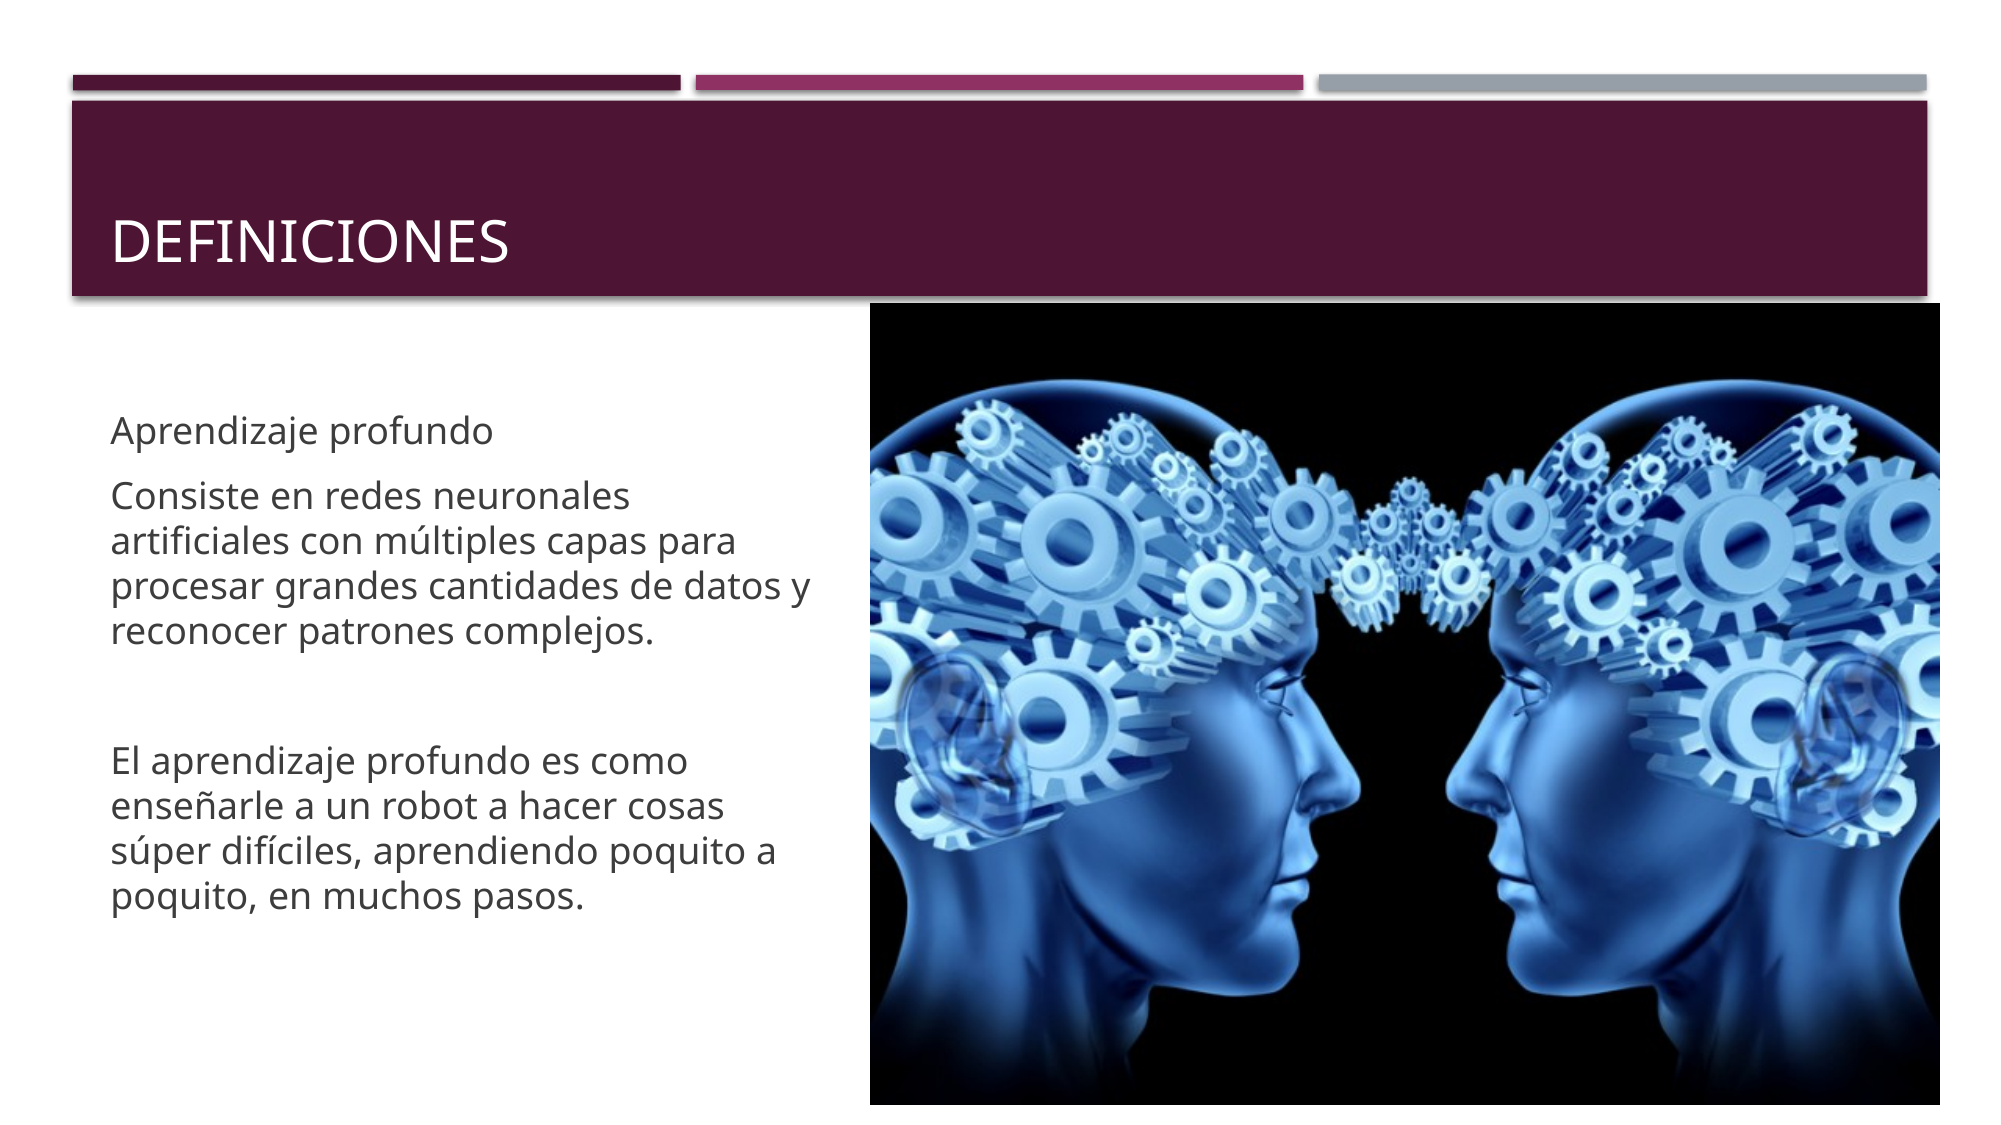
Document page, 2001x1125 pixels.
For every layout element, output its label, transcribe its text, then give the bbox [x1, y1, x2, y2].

picture [870, 302, 1940, 1106]
list Aprendizaje profundo Consiste en redes neuronales artificiales con múltiples capas para procesar grandes cantidades de datos y reconocer patrones complejos. El aprendizaje profundo es como enseñarle a un robot a hacer cosas súper difíciles, aprendiendo poquito a poquito, en muchos pasos. [95, 357, 830, 1031]
title Definiciones [95, 115, 1905, 282]
